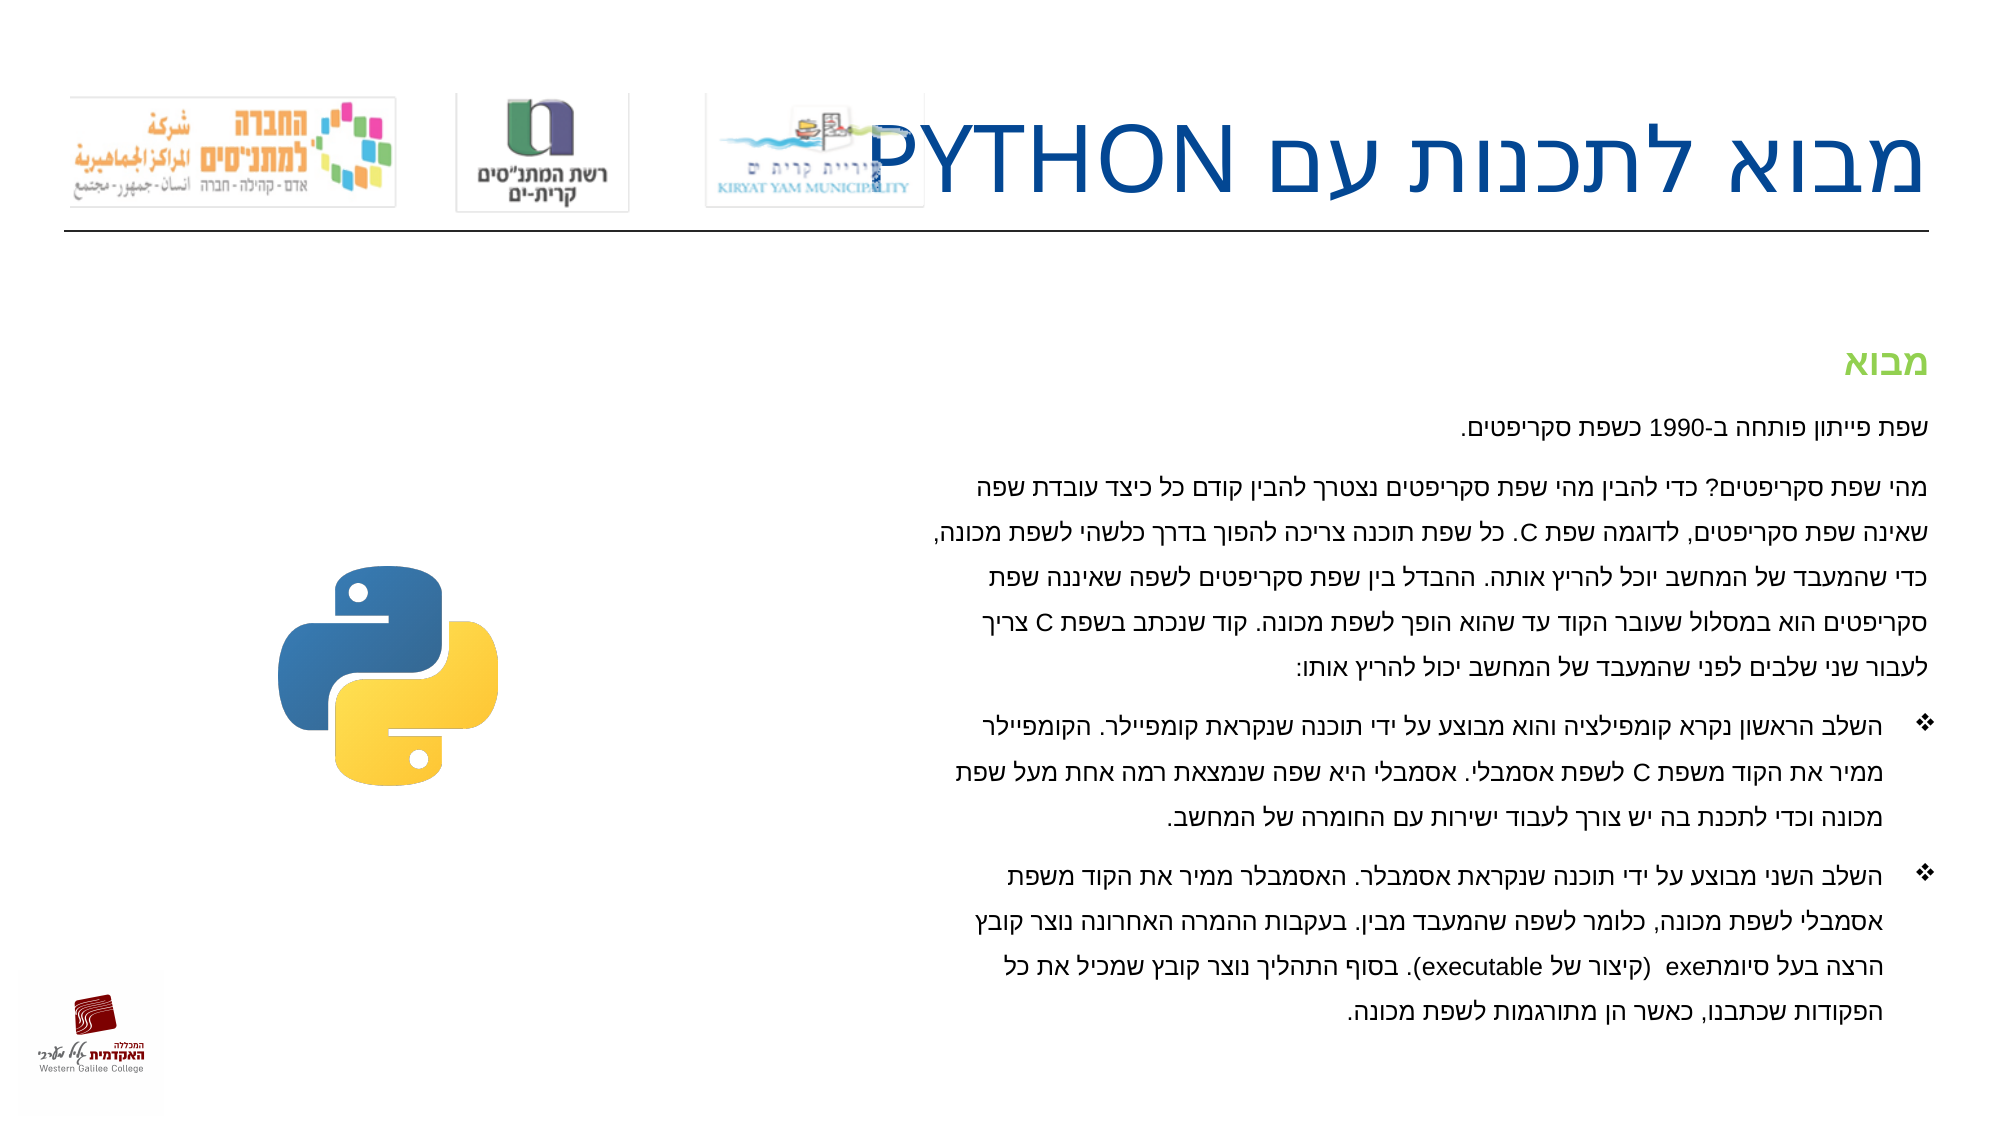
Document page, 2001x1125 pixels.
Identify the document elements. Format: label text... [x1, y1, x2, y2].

text_box מבוא שפת פייתון פותחה ב-1990 כשפת סקריפטים. מהי שפת סקריפטים? כדי להבין מהי שפת סקריפטים נצטרך להבין קודם כל כיצד עובדת שפה שאינה שפת סקריפטים, לדוגמה שפת C. כל שפת תוכנה צריכה להפוך בדרך כלשהי לשפת מכונה, כדי שהמעבד של המחשב יוכל להריץ אותה. ההבדל בין שפת סקריפטים לשפה שאיננה שפת סקריפטים הוא במסלול שעובר הקוד עד שהוא הופך לשפת מכונה. קוד שנכתב בשפת C צריך לעבור שני שלבים לפני שהמעבד של המחשב יכול להריץ אותו: השלב הראשון נקרא קומפילציה והוא מבוצע על ידי תוכנה שנקראת קומפיילר. הקומפיילר ממיר את הקוד משפת C לשפת אסמבלי. אסמבלי היא שפה שנמצאת רמה אחת מעל שפת מכונה וכדי לתכנת בה יש צורך לעבוד ישירות עם החומרה של המחשב. השלב השני מבוצע על ידי תוכנה שנקראת אסמבלר. האסמבלר ממיר את הקוד משפת אסמבלי לשפת מכונה, כלומר לשפה שהמעבד מבין. בעקבות ההמרה האחרונה נוצר קובץ הרצה בעל סיומתexe (קיצור של executable). בסוף התהליך נוצר קובץ שמכיל את כל הפקודות שכתבנו, כאשר הן מתורגמות לשפת מכונה. [924, 309, 1930, 1043]
picture [18, 970, 164, 1116]
title מבוא לתכנות עם PYTHON [64, 55, 1930, 221]
picture [70, 93, 925, 213]
picture [278, 566, 498, 786]
